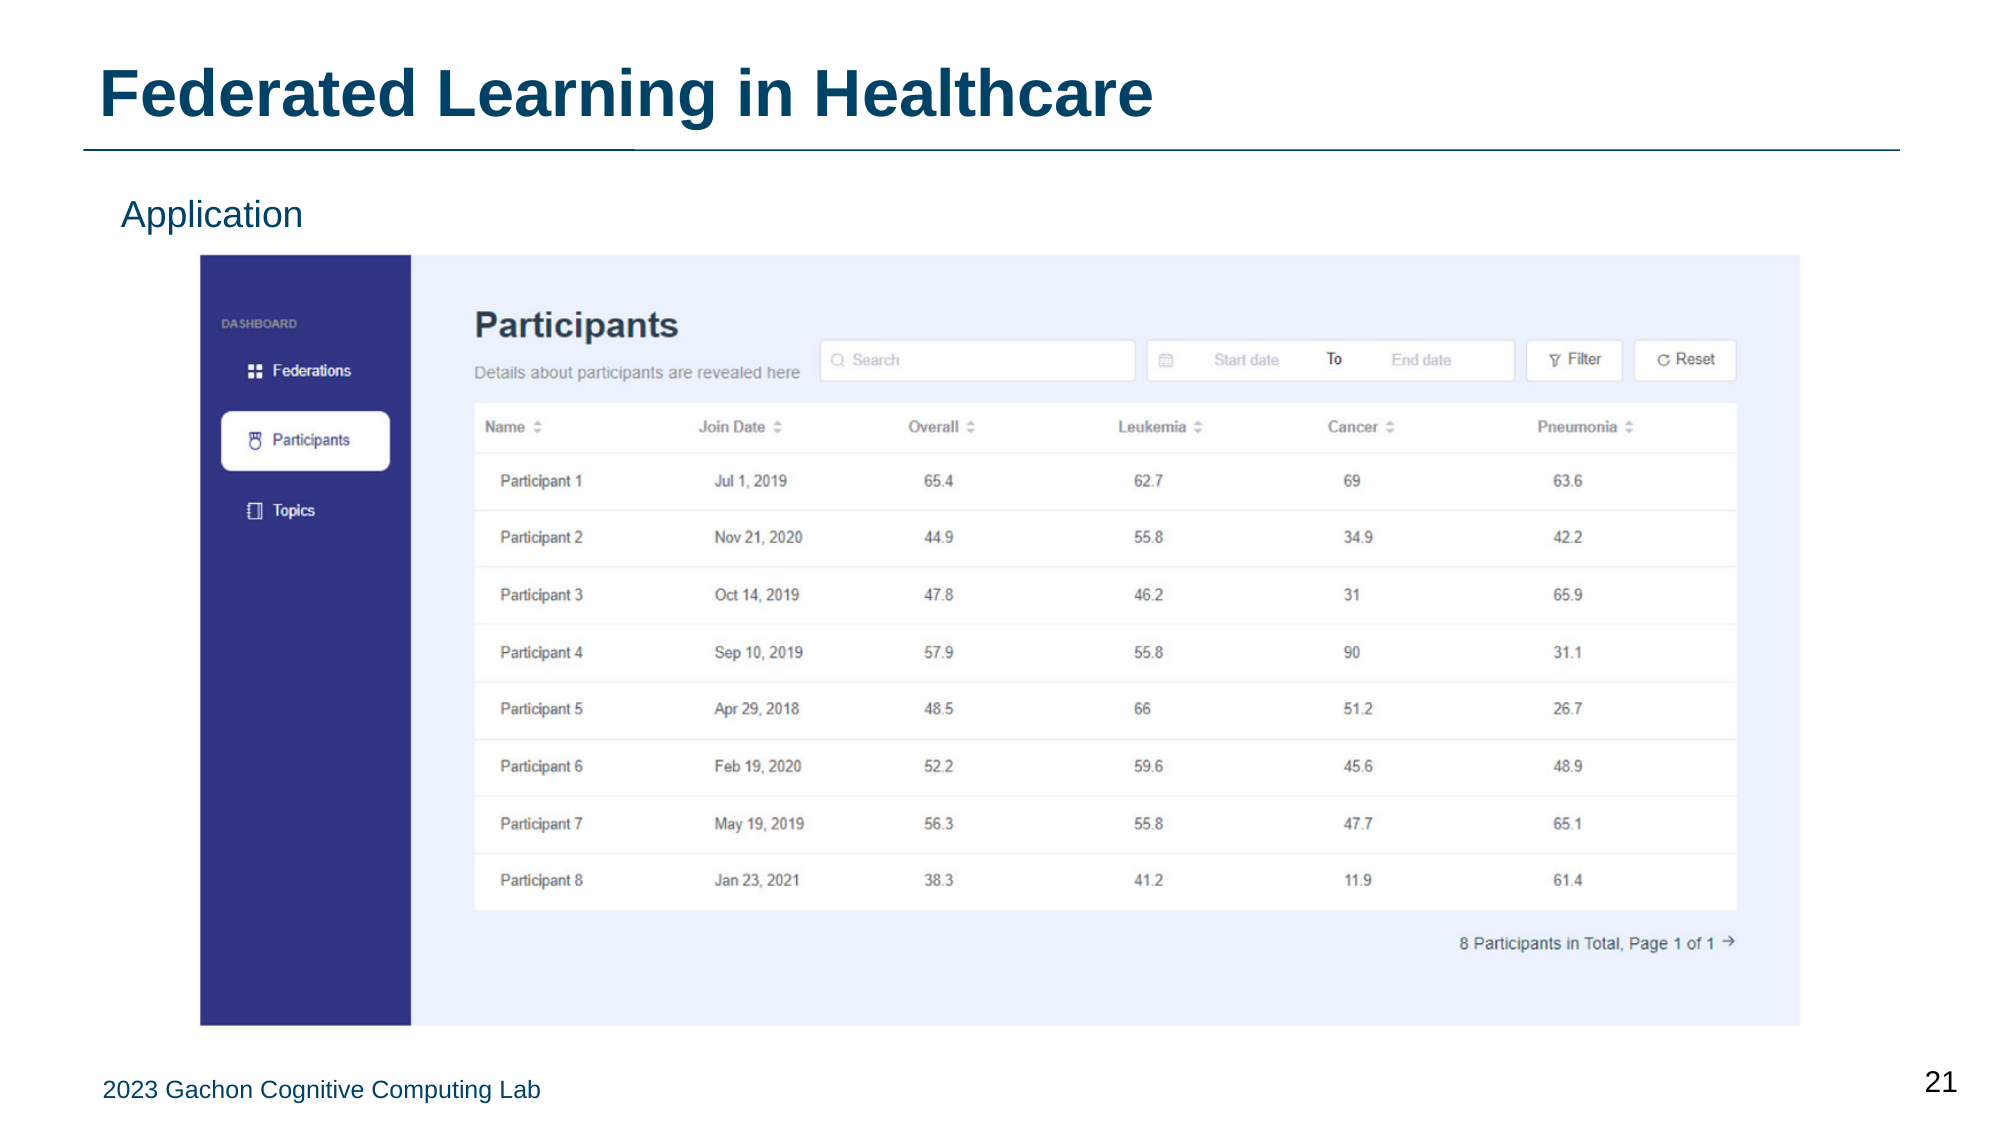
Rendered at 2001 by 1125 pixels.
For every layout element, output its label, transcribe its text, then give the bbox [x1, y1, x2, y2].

title Federated Learning in Healthcare [99, 54, 1900, 125]
text_box 21 [1839, 1055, 1973, 1101]
text_box Application [106, 182, 1919, 253]
picture [197, 253, 1802, 1028]
